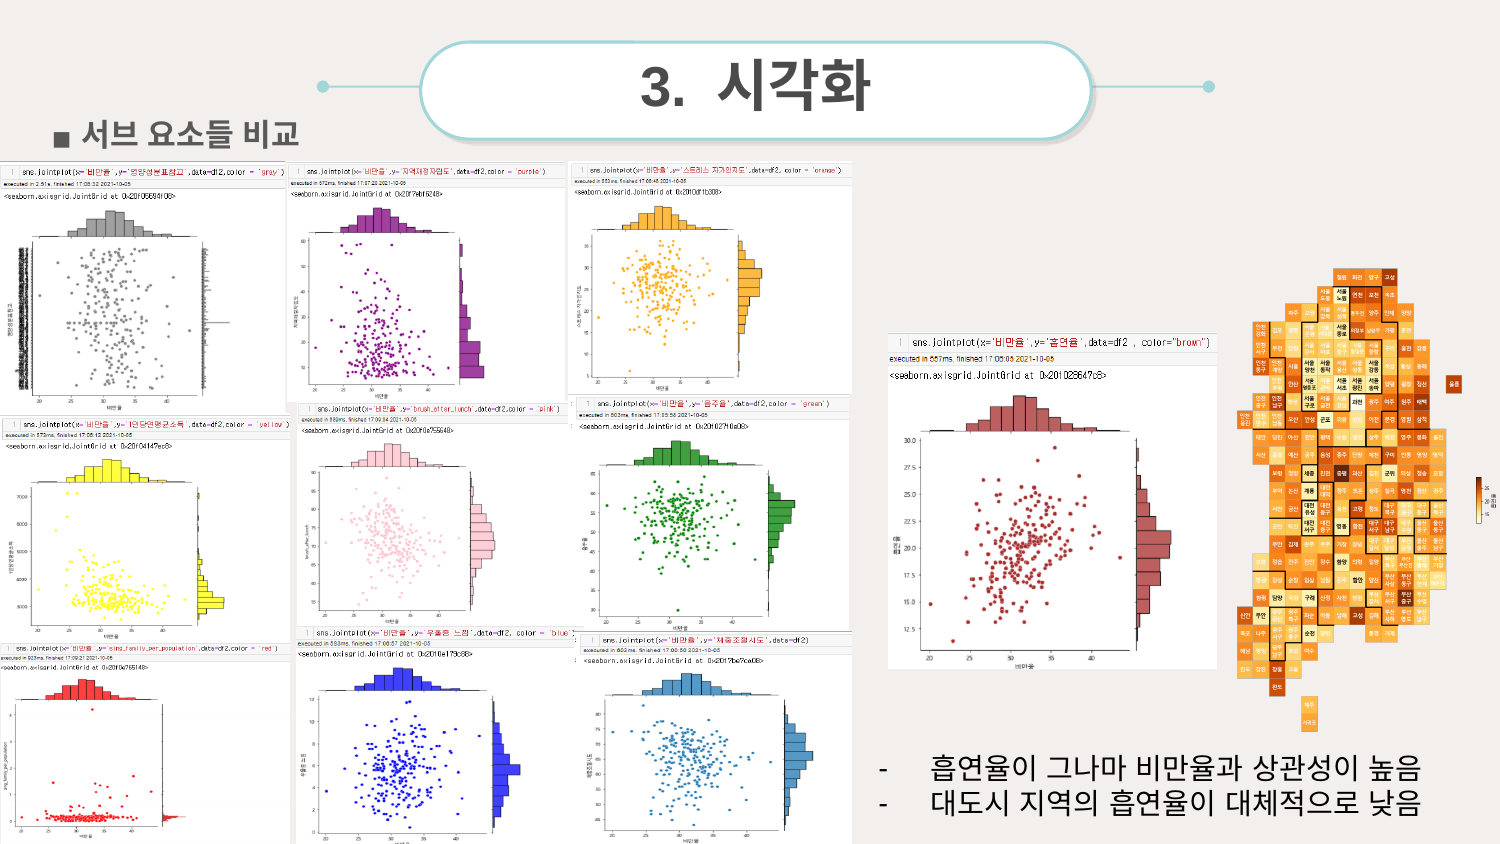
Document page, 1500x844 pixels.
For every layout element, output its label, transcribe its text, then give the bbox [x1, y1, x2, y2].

picture [287, 160, 852, 844]
text_box 서브 요소들 비교 [39, 109, 761, 160]
text_box 3. 시각화 [770, 42, 1092, 140]
picture [0, 160, 290, 844]
text_box 3. 시각화 [420, 42, 761, 140]
text_box 흡연율이 그나마 비만율과 상관성이 높음 대도시 지역의 흡연율이 대체적으로 낮음 [855, 735, 1500, 835]
picture [1233, 265, 1500, 736]
picture [888, 331, 1218, 669]
text_box 서브 요소들 비교 [770, 109, 1493, 229]
